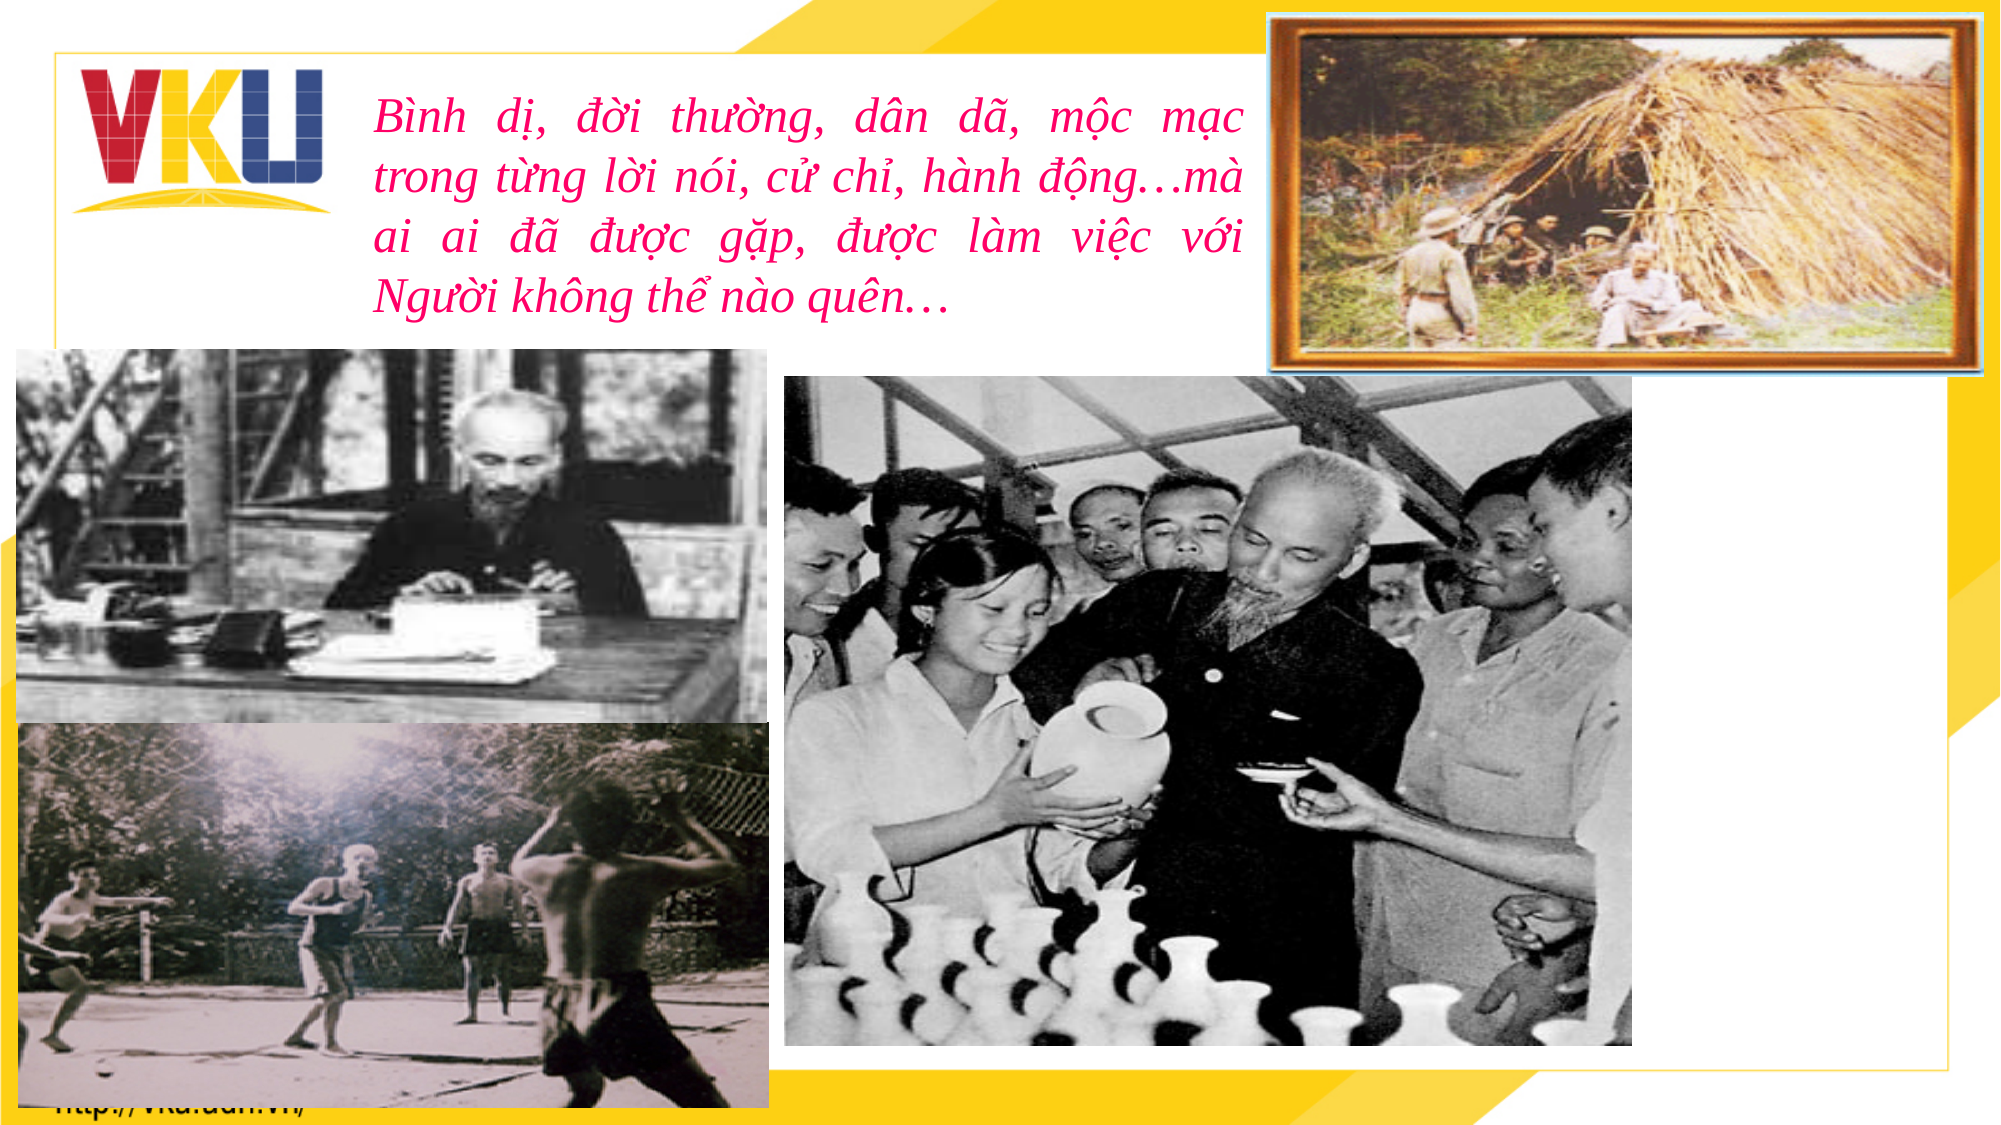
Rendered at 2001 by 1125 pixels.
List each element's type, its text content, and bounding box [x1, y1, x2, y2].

picture [0, 0, 2001, 1125]
text_box Bình dị, đời thường, dân dã, mộc mạc trong từng lời nói, cử chỉ, hành động…mà ai ai đã được gặp, được làm việc với Người không thể nào quên… [358, 75, 1260, 331]
